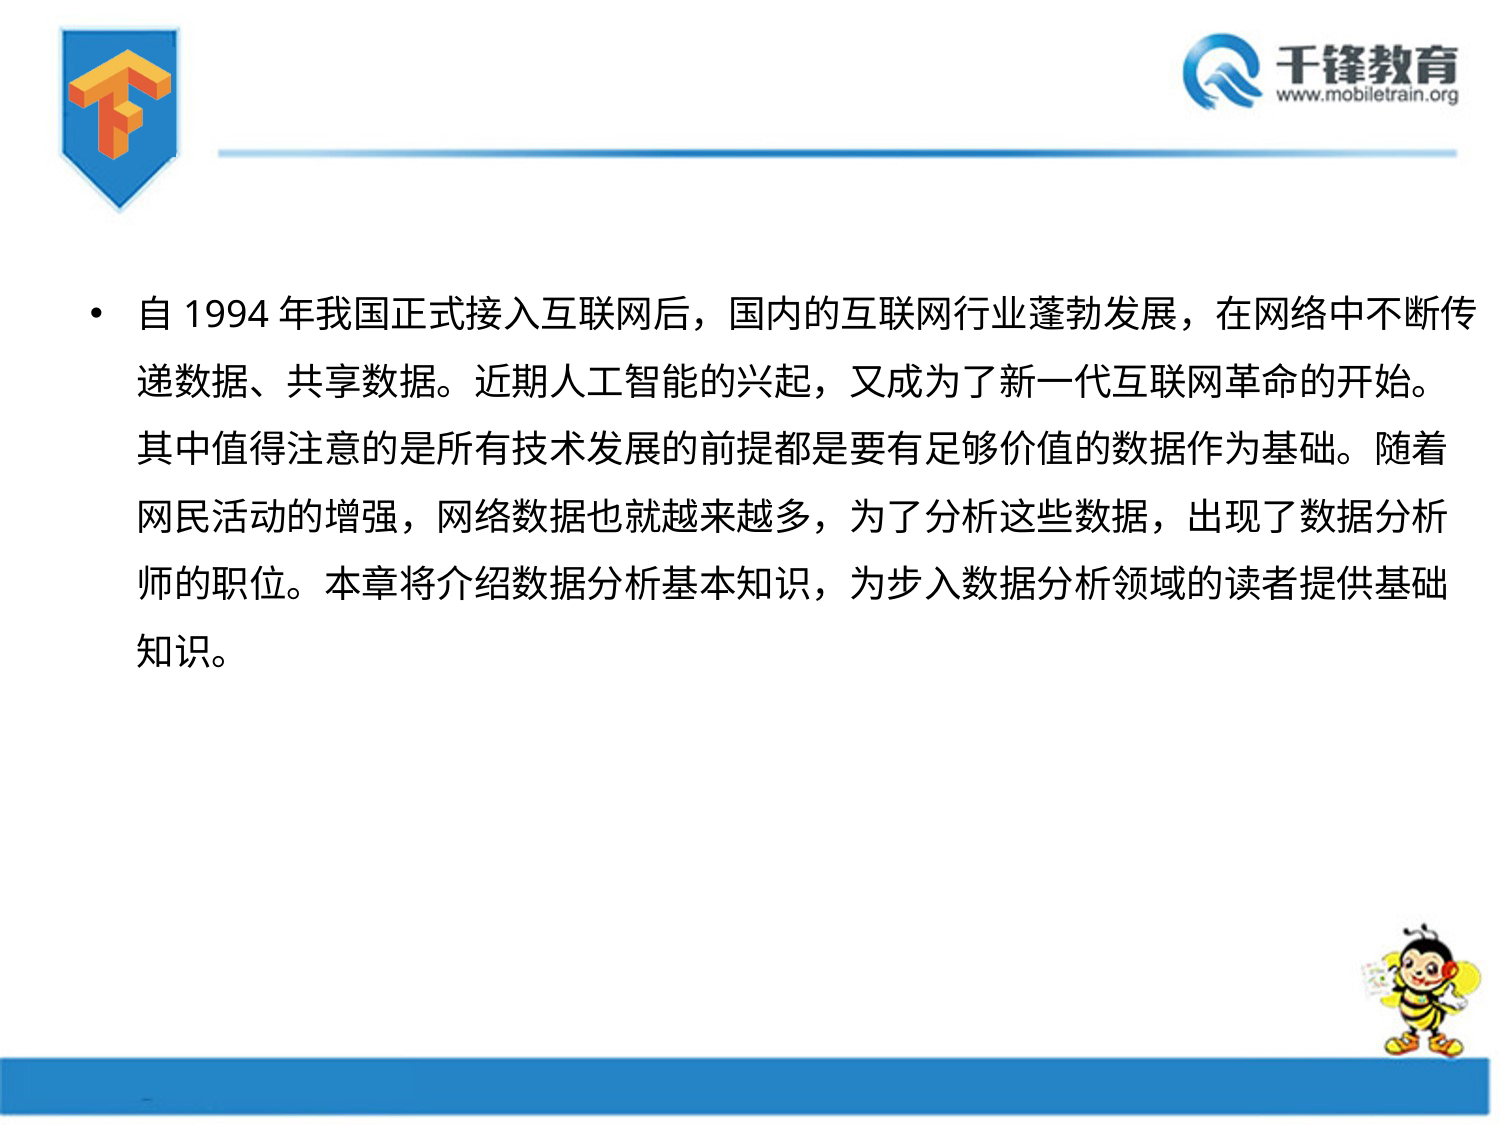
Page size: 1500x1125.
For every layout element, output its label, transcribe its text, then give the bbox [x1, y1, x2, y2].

picture [0, 0, 1500, 260]
text_box 自1994年我国正式接入互联网后，国内的互联网行业蓬勃发展，在网络中不断传递数据、共享数据。近期人工智能的兴起，又成为了新一代互联网革命的开始。其中值得注意的是所有技术发展的前提都是要有足够价值的数据作为基础。随着网民活动的增强，网络数据也就越来越多，为了分析这些数据，出现了数据分析师的职位。本章将介绍数据分析基本知识，为步入数据分析领域的读者提供基础知识。 [0, 260, 1500, 681]
picture [0, 681, 1500, 1125]
